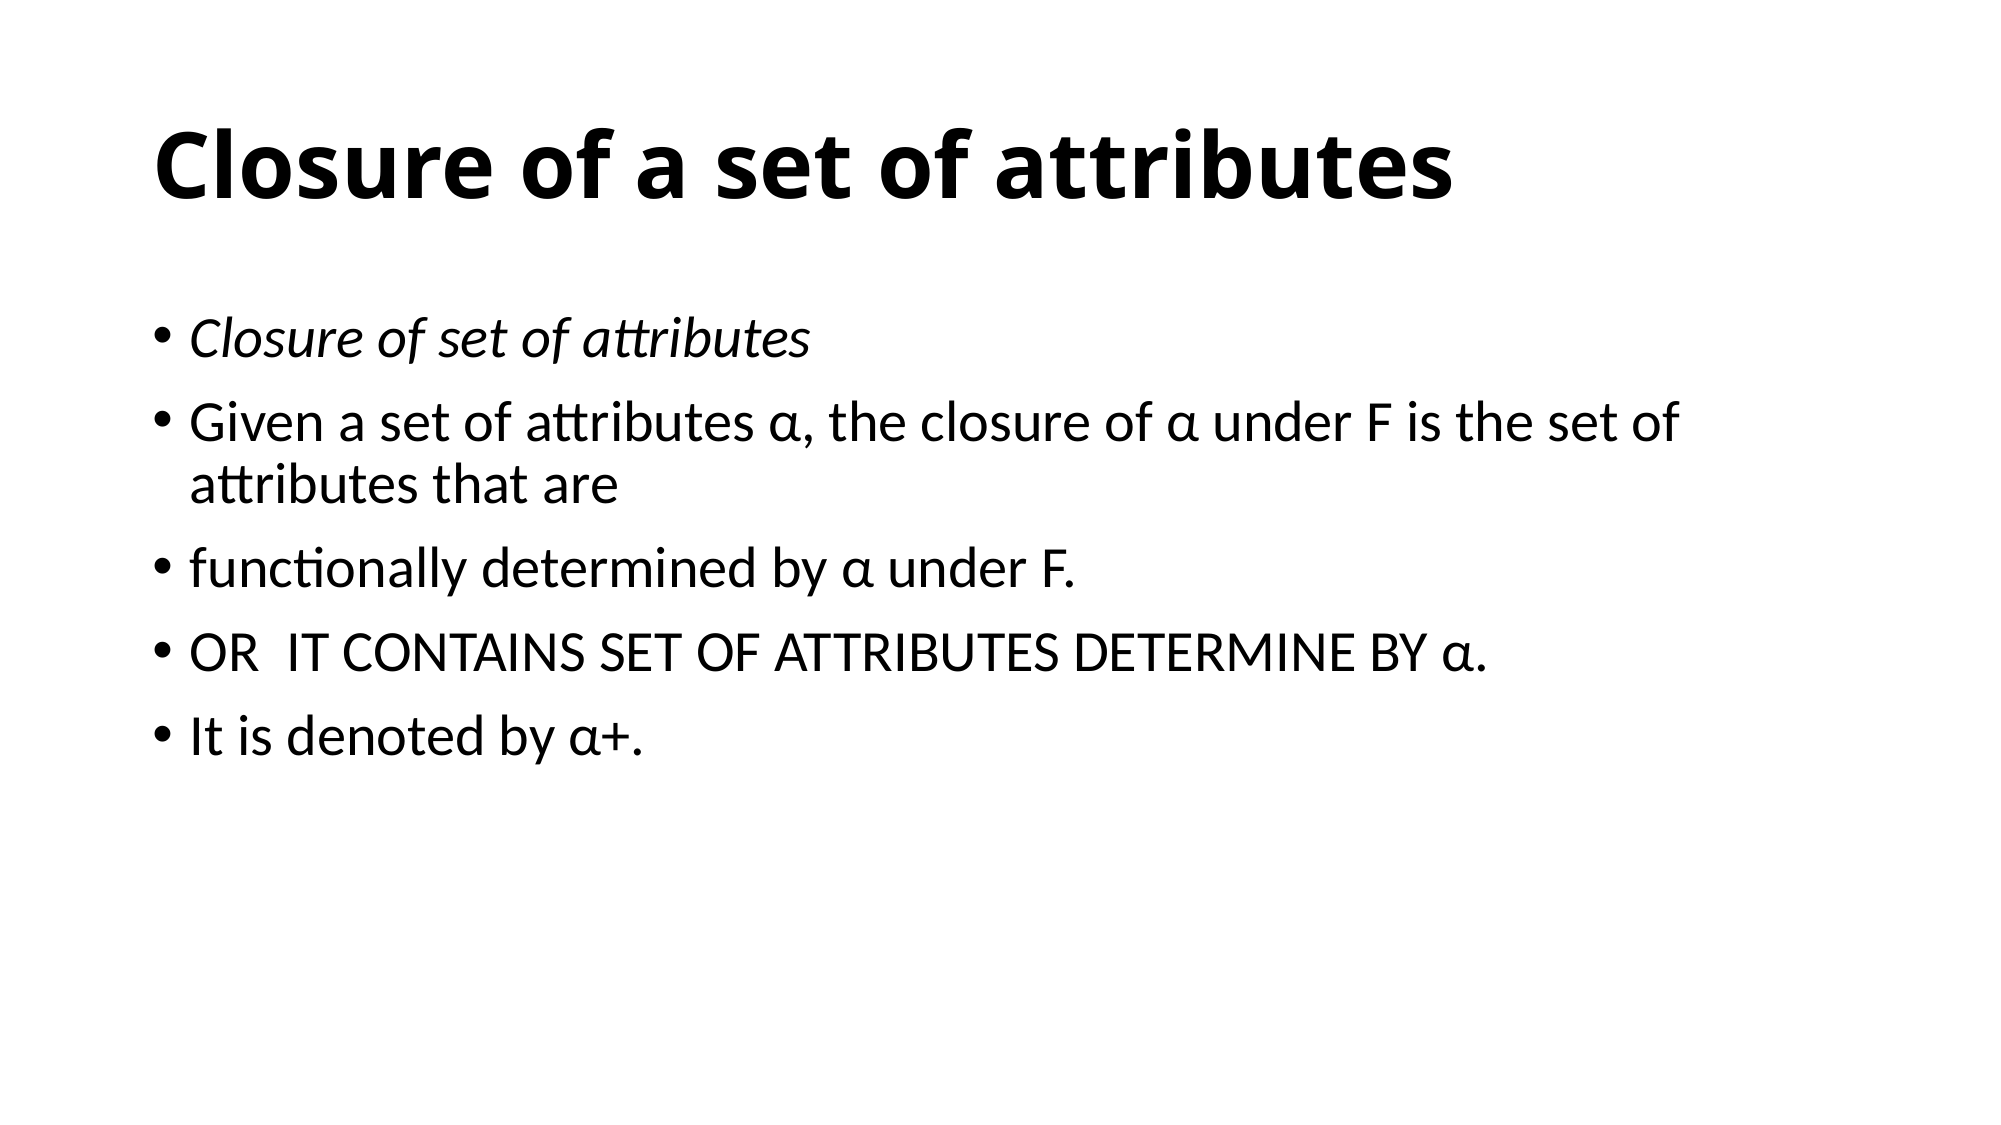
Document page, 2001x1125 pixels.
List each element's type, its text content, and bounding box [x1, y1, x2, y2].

title Closure of a set of attributes [137, 59, 1863, 278]
list Closure of set of attributes Given a set of attributes α, the closure of α under F is the set of attributes that are functionally determined by α under F. OR IT CONTAINS SET OF ATTRIBUTES DETERMINE BY α. It is denoted by α+. [137, 299, 1863, 1014]
